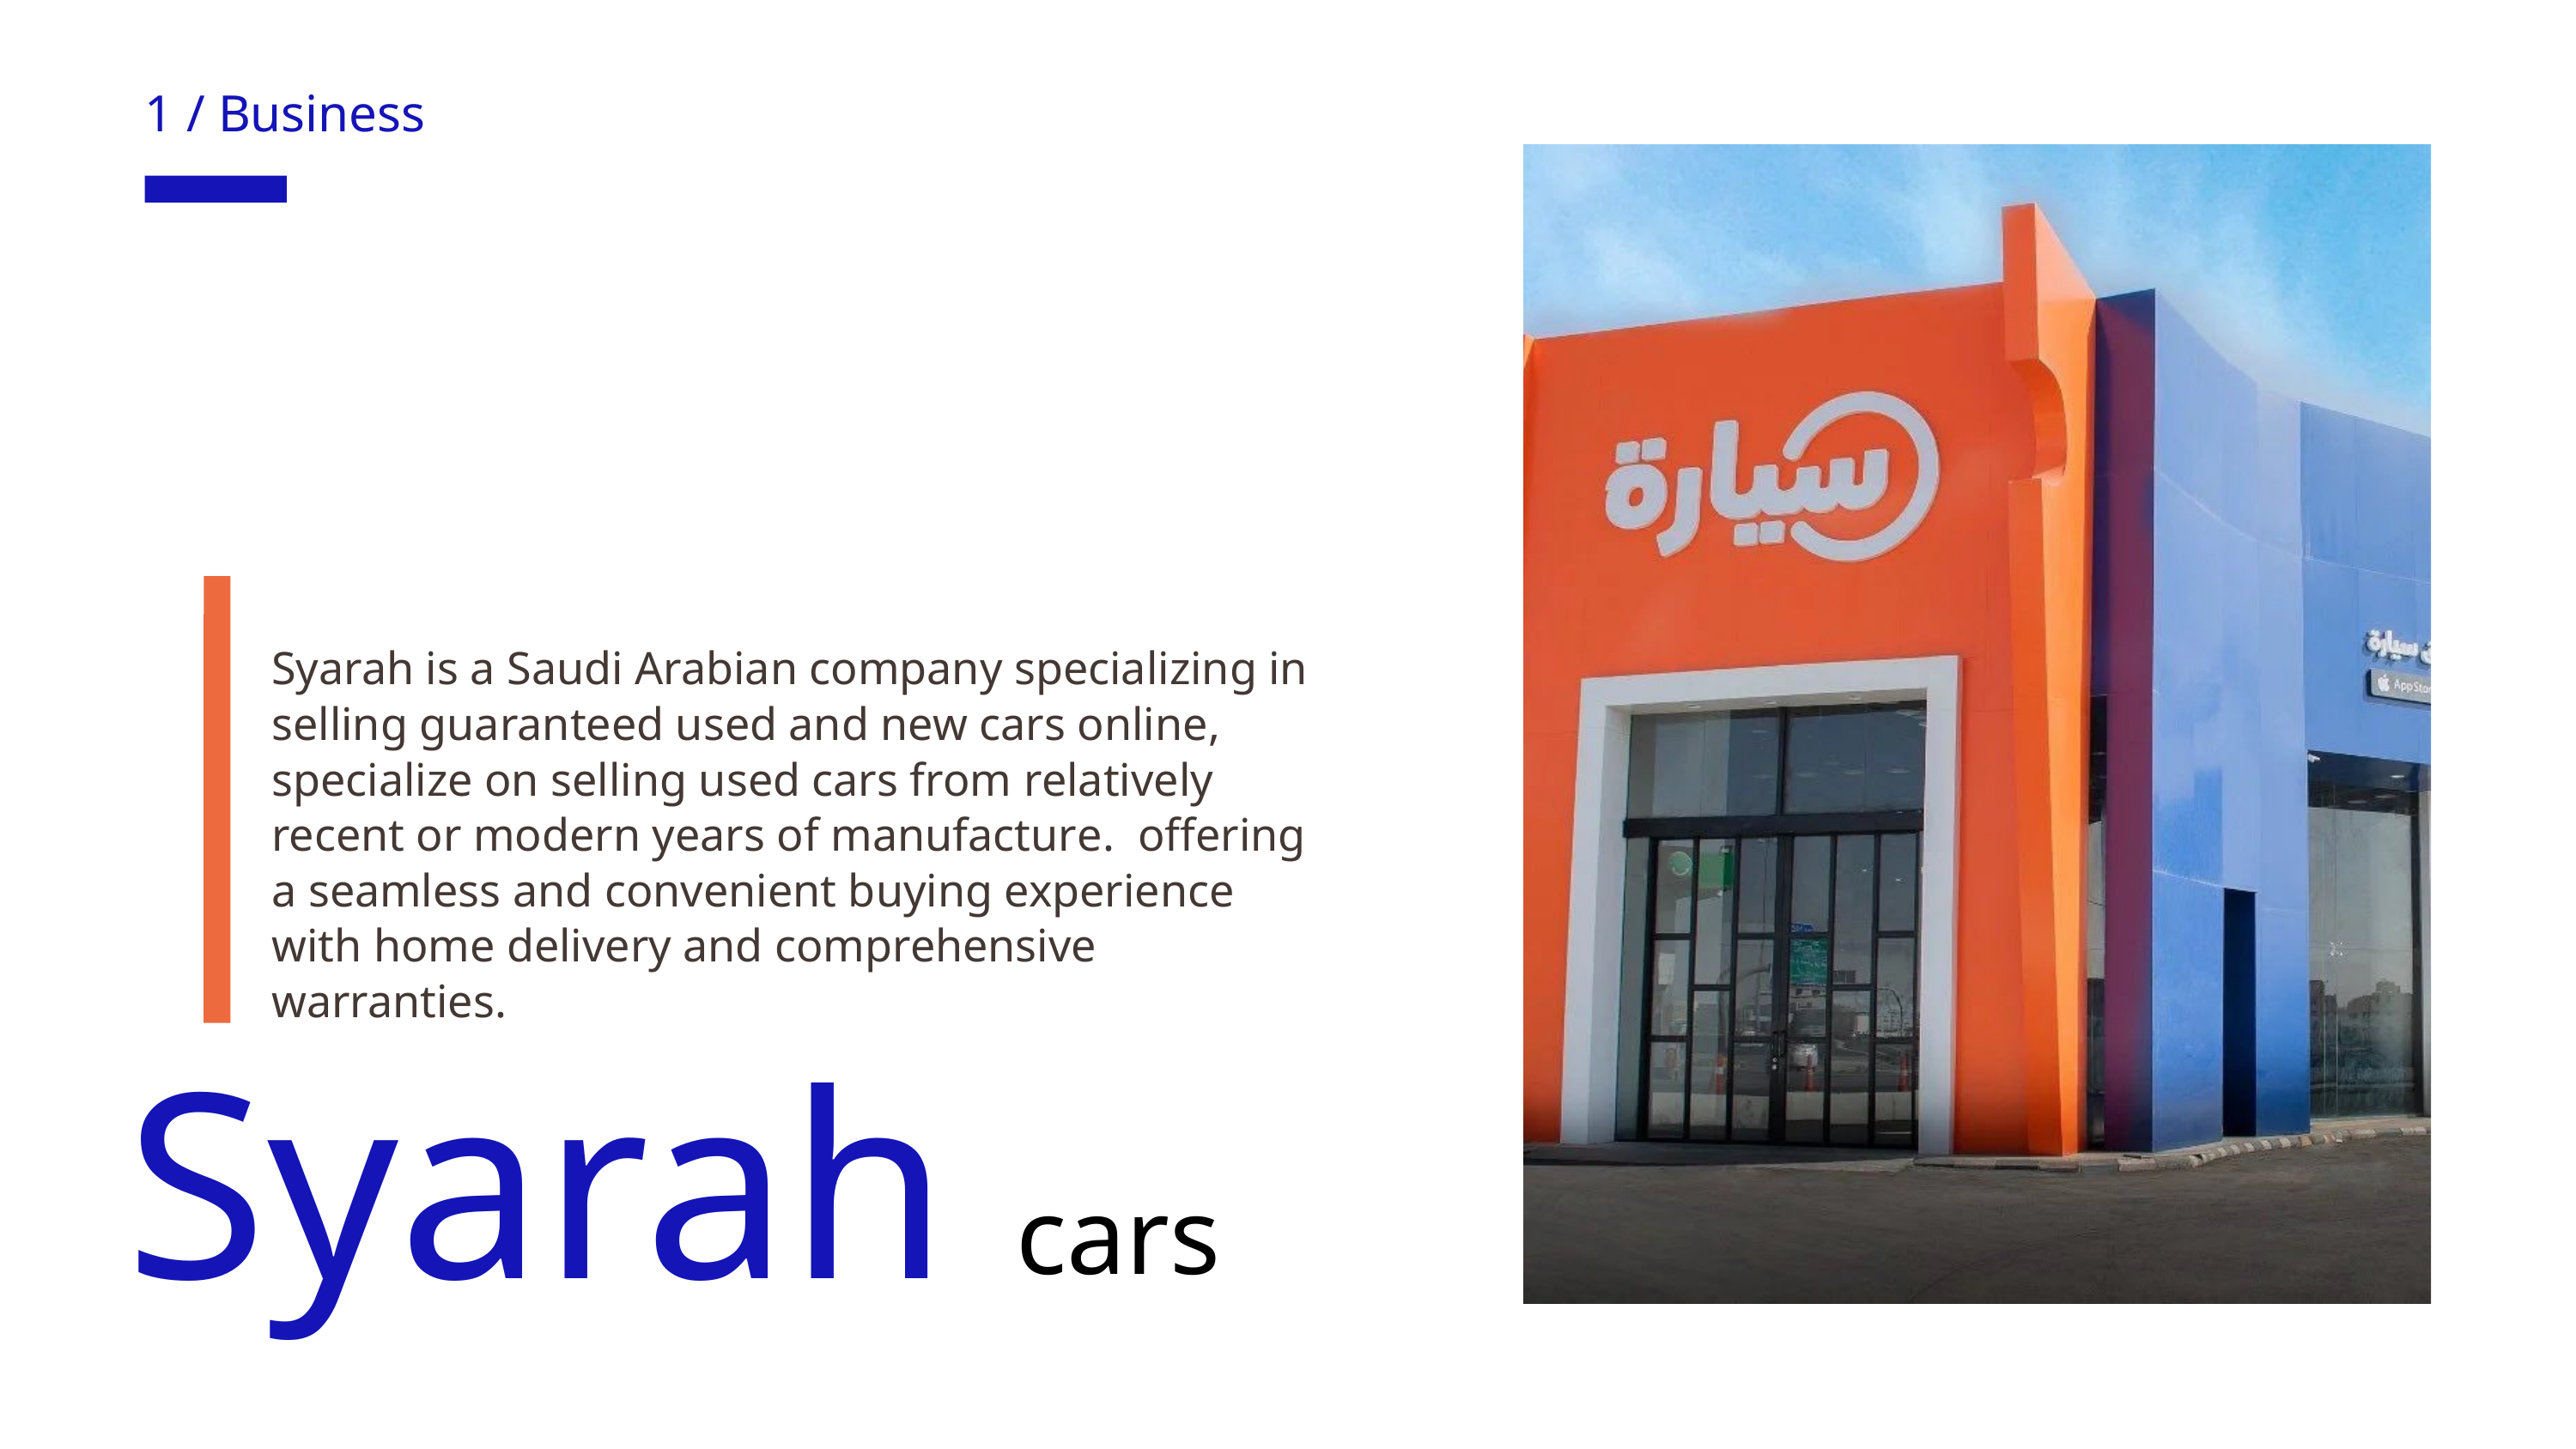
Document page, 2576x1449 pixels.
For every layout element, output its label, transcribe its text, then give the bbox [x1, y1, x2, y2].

text_box Syarah is a Saudi Arabian company specializing in selling guaranteed used and new cars online, specialize on selling used cars from relatively recent or modern years of manufacture. offering a seamless and convenient buying experience with home delivery and comprehensive warranties. [271, 638, 1315, 1027]
text_box 1 / Business [144, 97, 489, 142]
text_box cars [1016, 1201, 1234, 1296]
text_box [1522, 144, 2432, 1304]
text_box Syarah [125, 1100, 1437, 1331]
